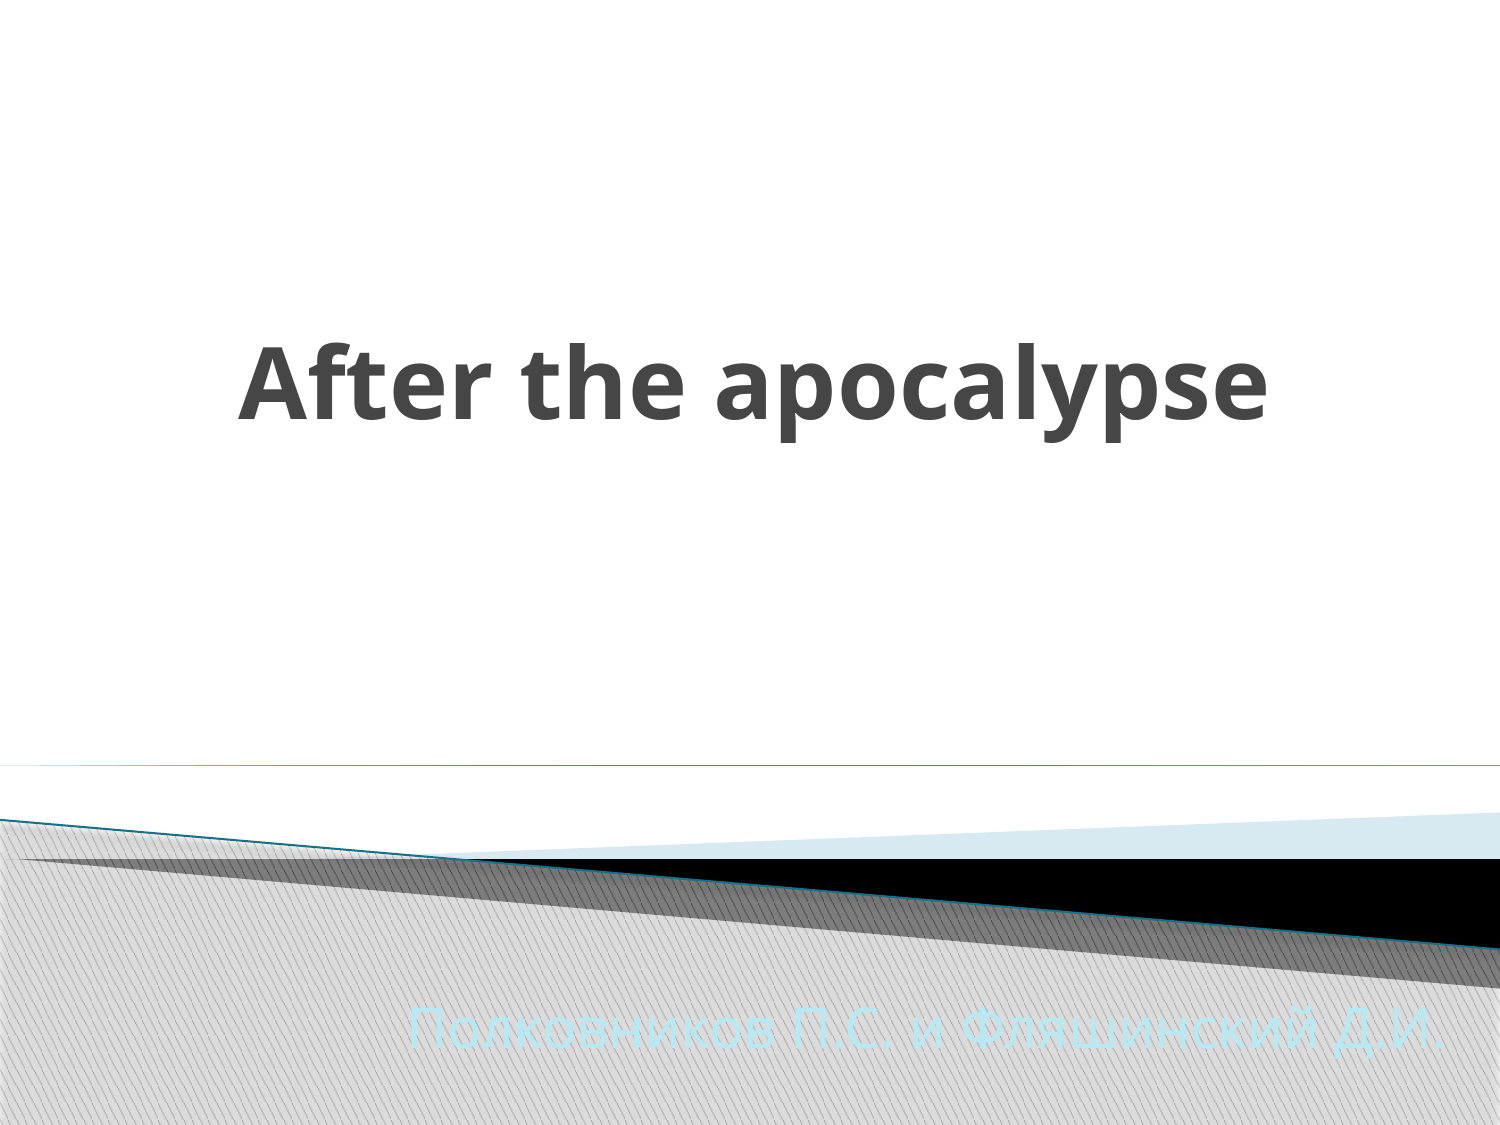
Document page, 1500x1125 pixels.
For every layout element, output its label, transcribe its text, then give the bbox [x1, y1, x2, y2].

subtitle Полковников П.С. и Фляшинский Д.И. [112, 984, 1465, 1125]
title After the apocalypse [117, 281, 1393, 447]
picture [5, 859, 1500, 989]
